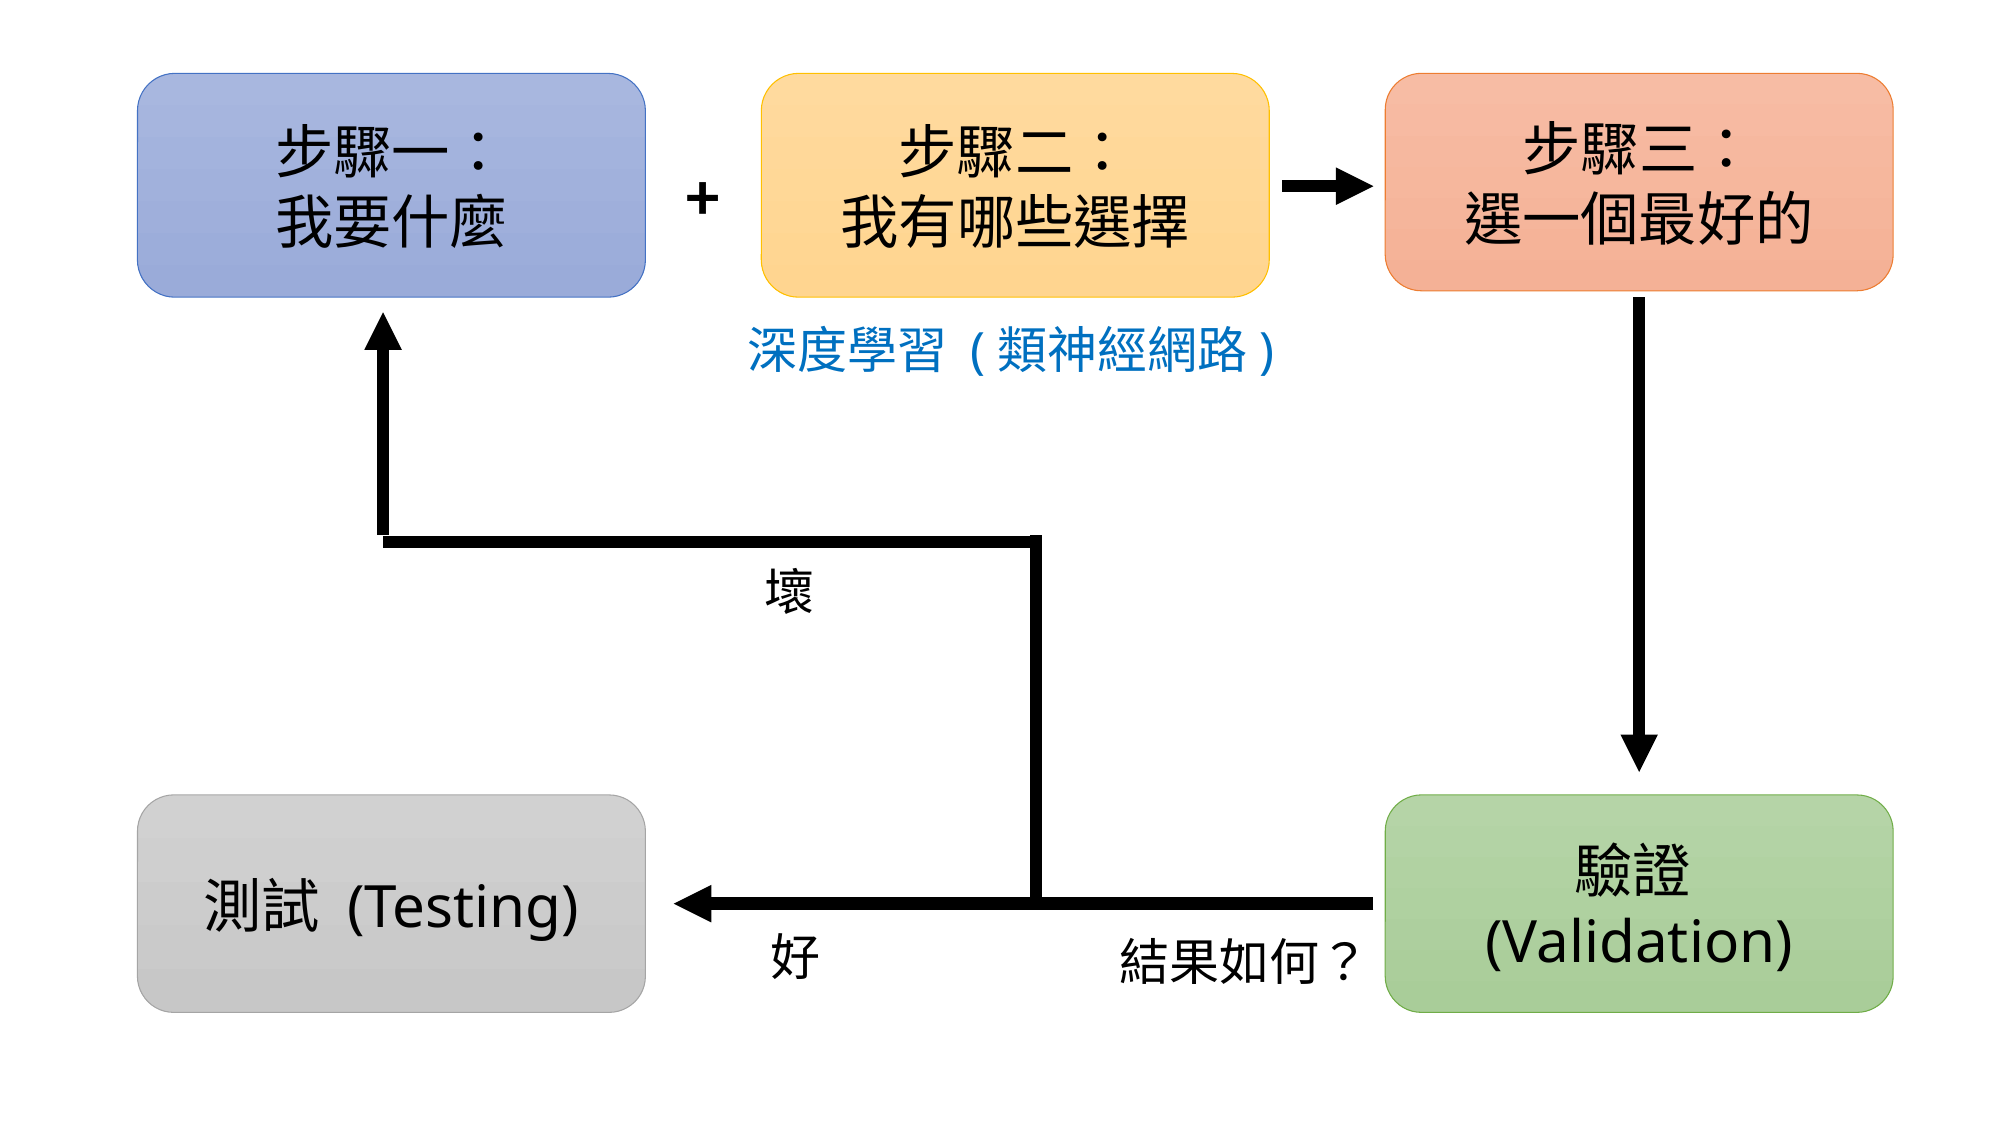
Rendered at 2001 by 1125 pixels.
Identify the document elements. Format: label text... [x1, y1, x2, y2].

text_box 深度學習 (類神經網路) [667, 311, 1355, 387]
text_box 步驟二： 我有哪些選擇 [760, 72, 1270, 298]
text_box 驗證 (Validation) [1384, 794, 1894, 1013]
text_box 步驟一： 我要什麼 [136, 72, 646, 298]
text_box 好 [756, 917, 1002, 993]
text_box 測試 (Testing) [136, 794, 646, 1013]
text_box 步驟三： 選一個最好的 [1384, 72, 1894, 292]
text_box 壞 [749, 552, 995, 628]
text_box 結果如何？ [1104, 923, 1350, 999]
text_box + [634, 145, 773, 240]
